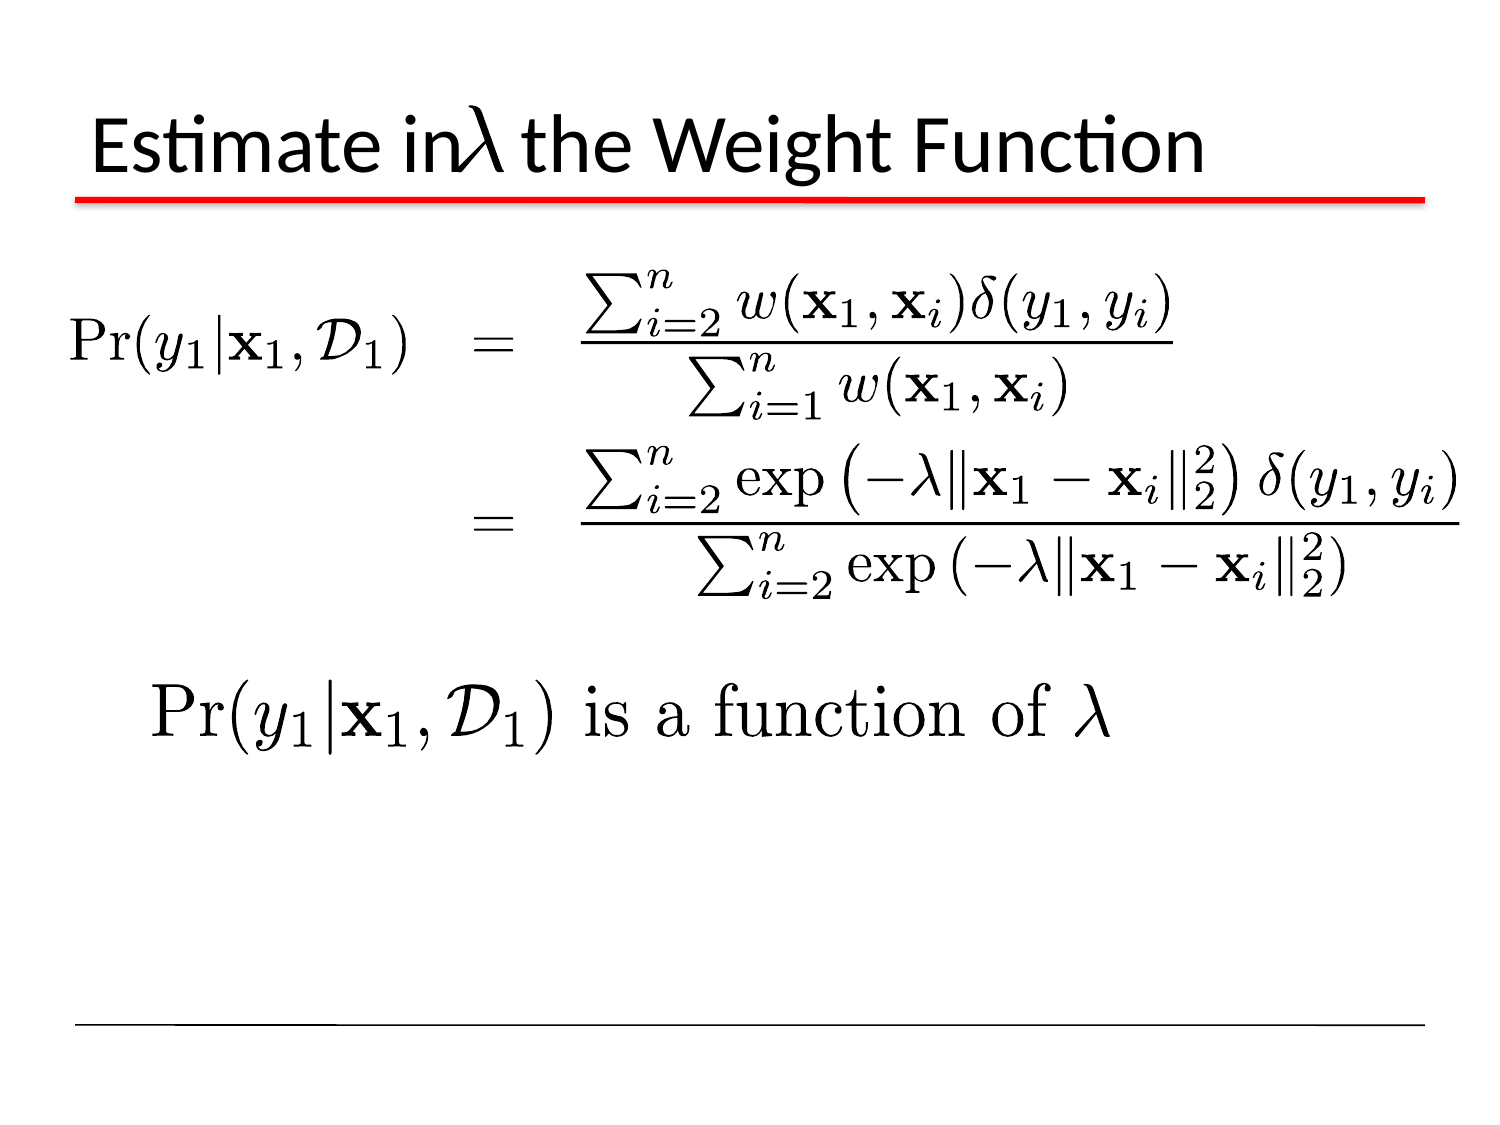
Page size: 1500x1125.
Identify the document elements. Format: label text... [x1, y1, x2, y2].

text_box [70, 269, 1460, 600]
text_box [152, 679, 1111, 755]
title Estimate in the Weight Function [75, 45, 1425, 233]
text_box [456, 105, 504, 173]
